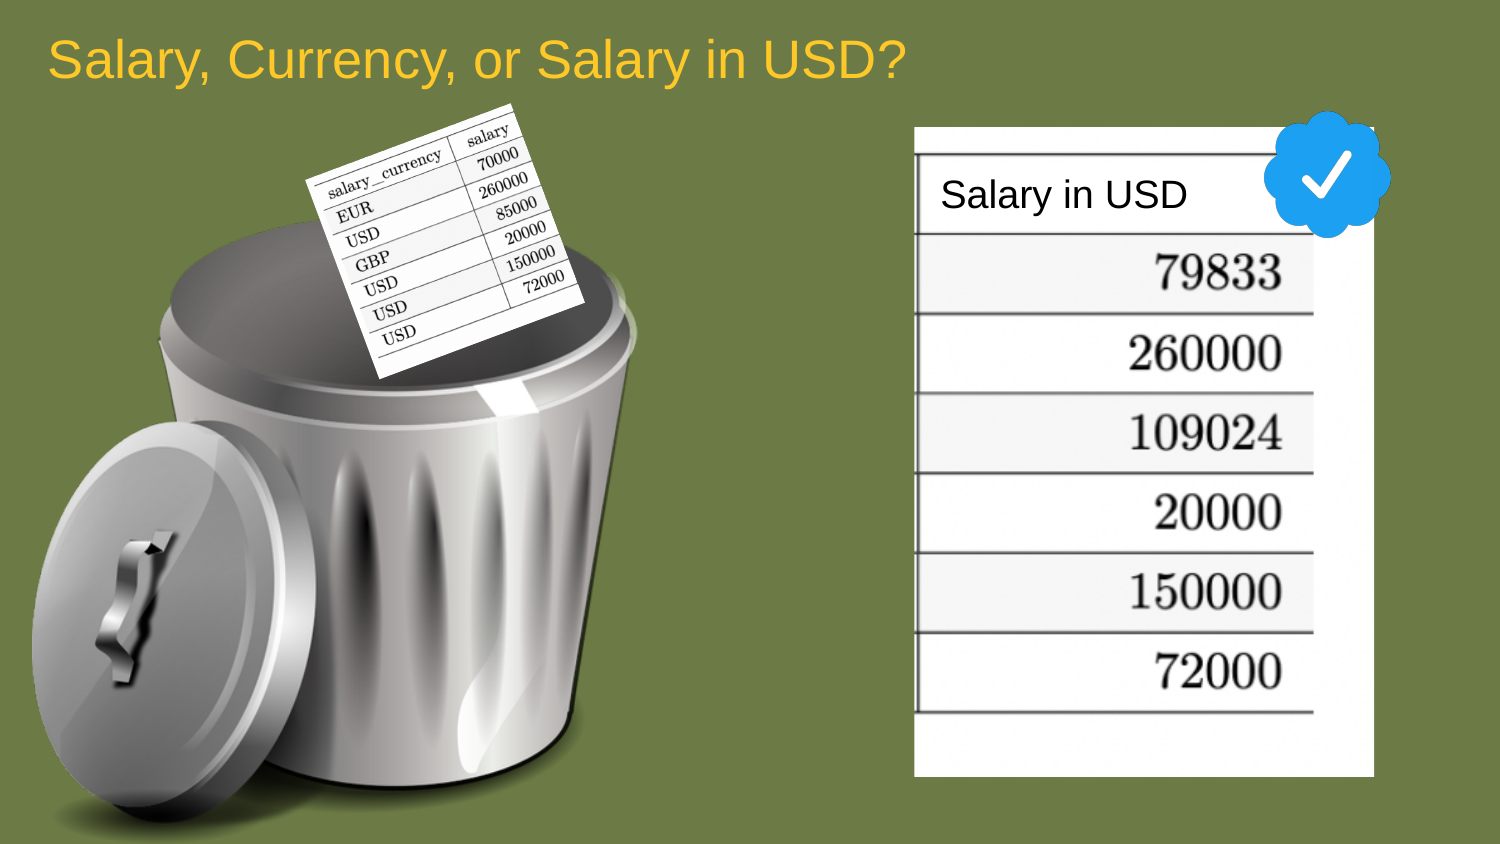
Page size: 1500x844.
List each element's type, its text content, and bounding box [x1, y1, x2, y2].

list Salary, Currency, or Salary in USD? [32, 0, 1431, 561]
picture [32, 104, 638, 844]
picture [914, 102, 1400, 777]
